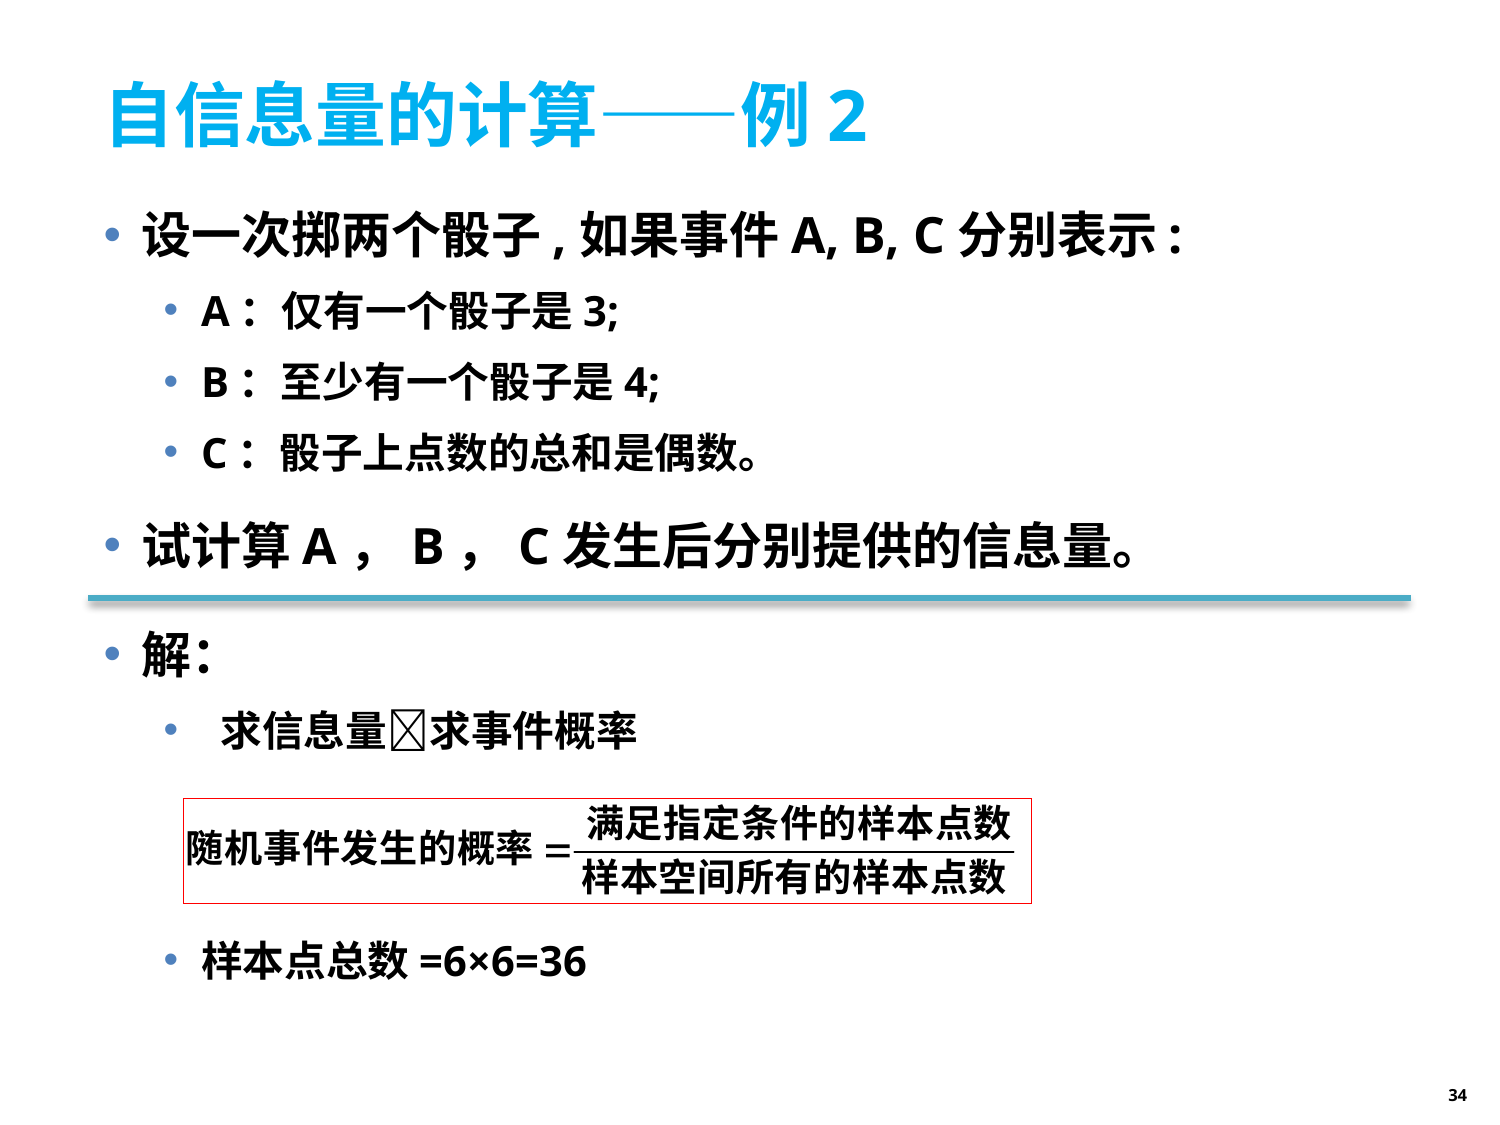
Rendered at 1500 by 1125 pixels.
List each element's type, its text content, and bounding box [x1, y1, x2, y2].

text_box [182, 798, 1032, 904]
title 自信息量的计算——例2 [88, 30, 1412, 164]
list 设一次掷两个骰子,如果事件A, B, C分别表示: A：仅有一个骰子是3; B：至少有一个骰子是4; C：骰子上点数的总和是偶数。 试计算A，B，C发生后分别提供的信息量。 解： 求信息量求事件概率 样本点总数=6×6=36 [88, 196, 1412, 596]
list 设一次掷两个骰子,如果事件A, B, C分别表示: A：仅有一个骰子是3; B：至少有一个骰子是4; C：骰子上点数的总和是偶数。 试计算A，B，C发生后分别提供的信息量。 解： 求信息量求事件概率 样本点总数=6×6=36 [88, 611, 1412, 1024]
slide_number 34 [1379, 1075, 1483, 1118]
